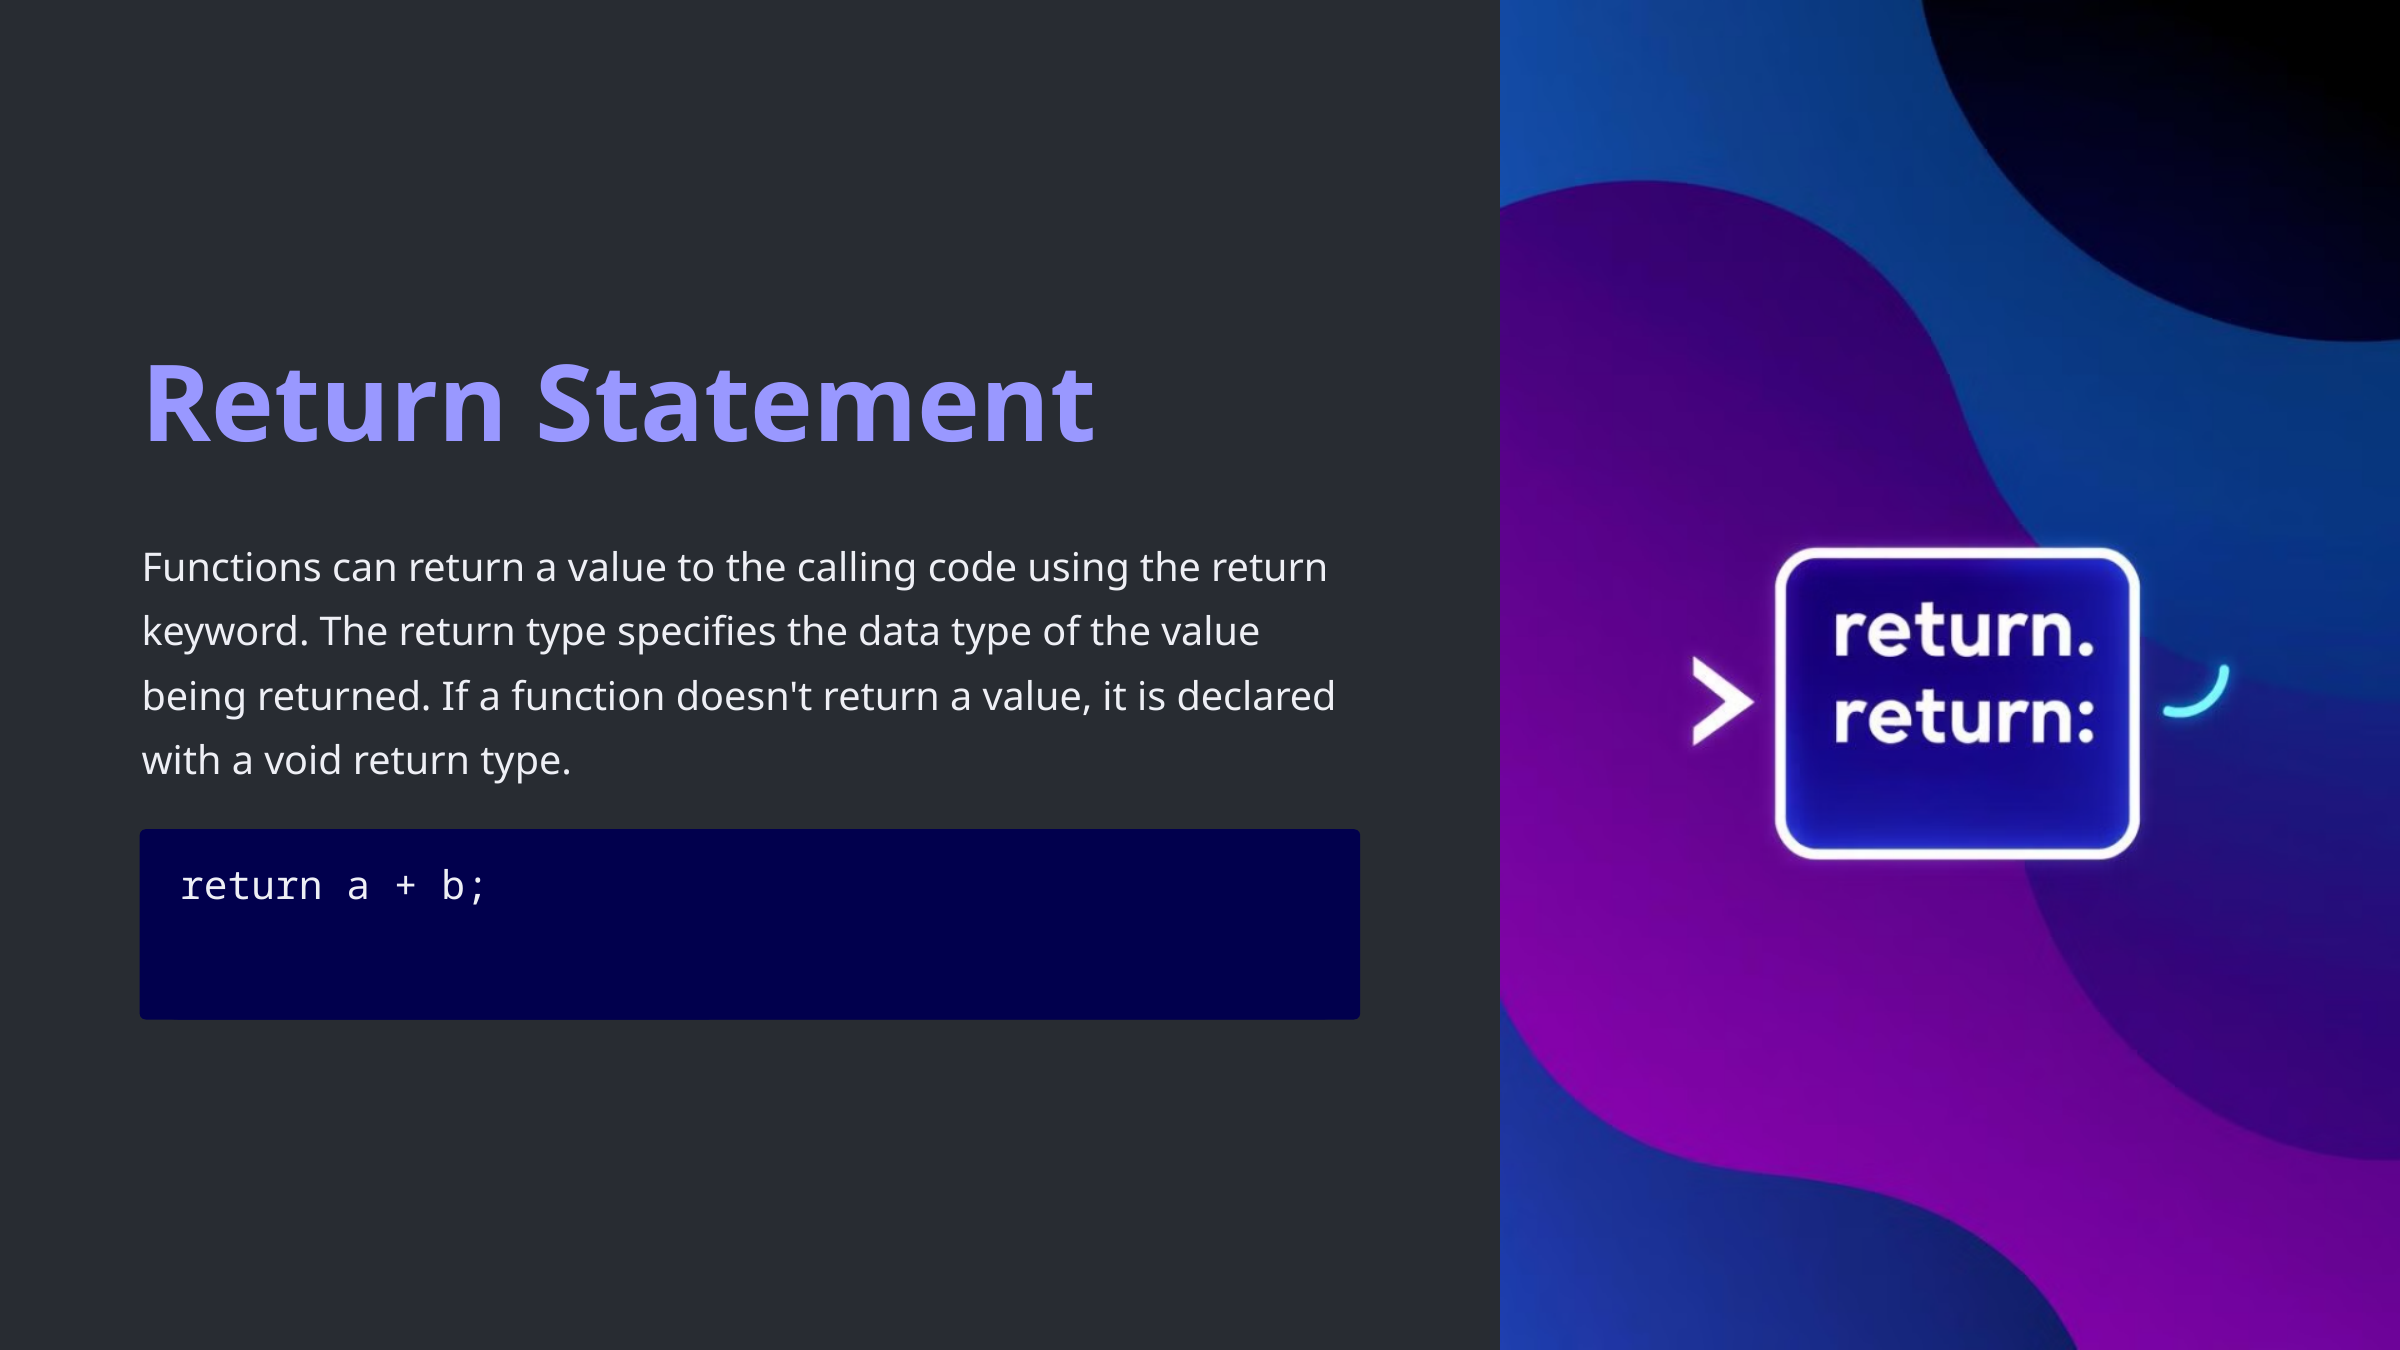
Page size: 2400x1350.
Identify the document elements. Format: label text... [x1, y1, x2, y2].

text_box Return Statement [141, 330, 1208, 464]
text_box [139, 829, 1361, 1020]
picture [1499, 0, 2400, 1350]
text_box Functions can return a value to the calling code using the return keyword. The return type specifies the data type of the value being returned. If a function doesn't return a value, it is declared with a void return type. [141, 524, 1359, 784]
text_box return a + b; [180, 859, 1320, 990]
